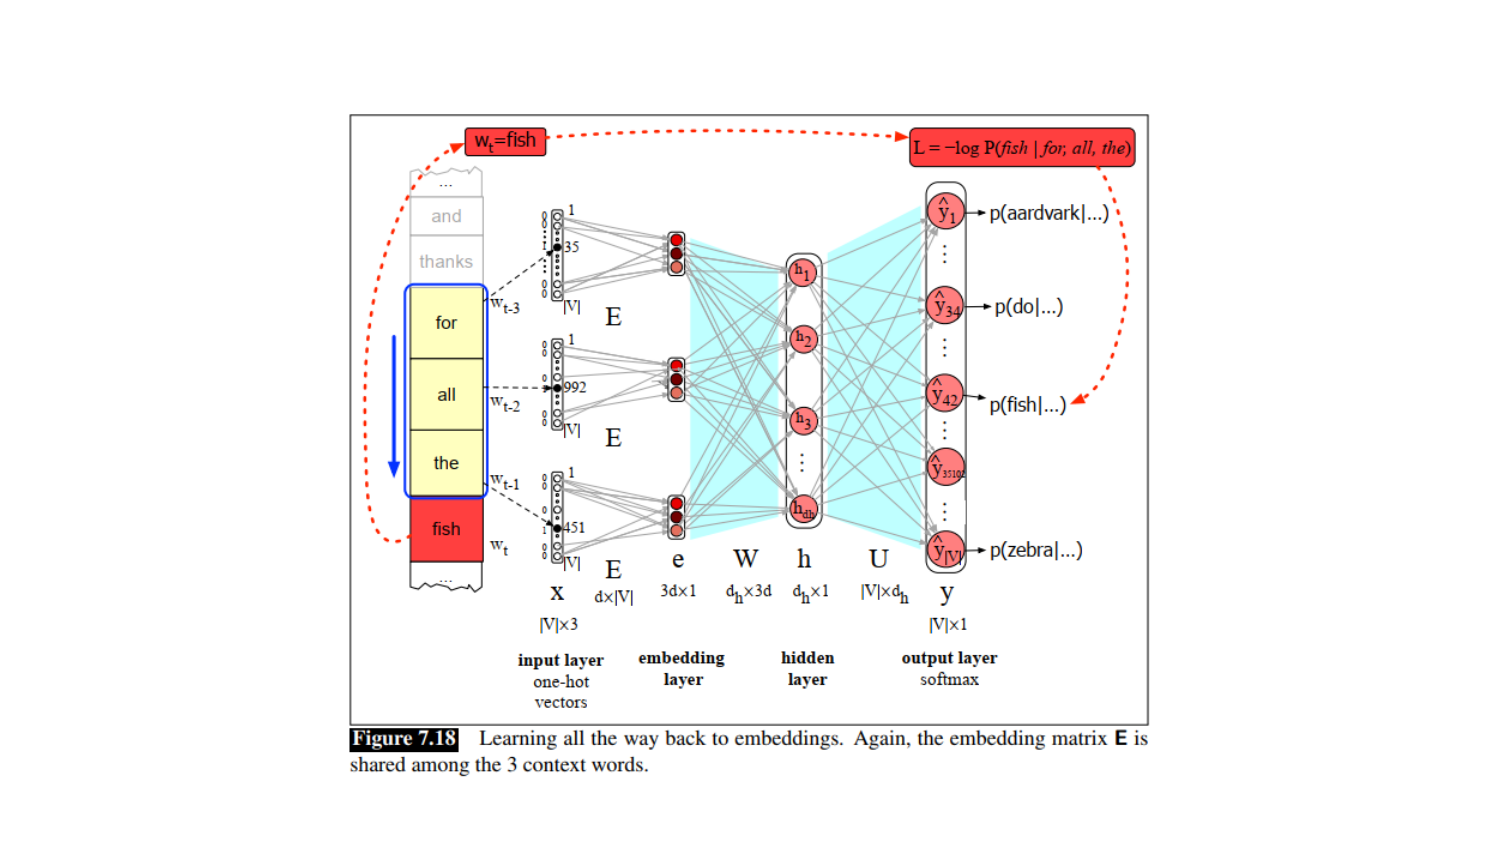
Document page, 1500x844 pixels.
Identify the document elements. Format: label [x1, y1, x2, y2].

picture [340, 106, 1160, 781]
